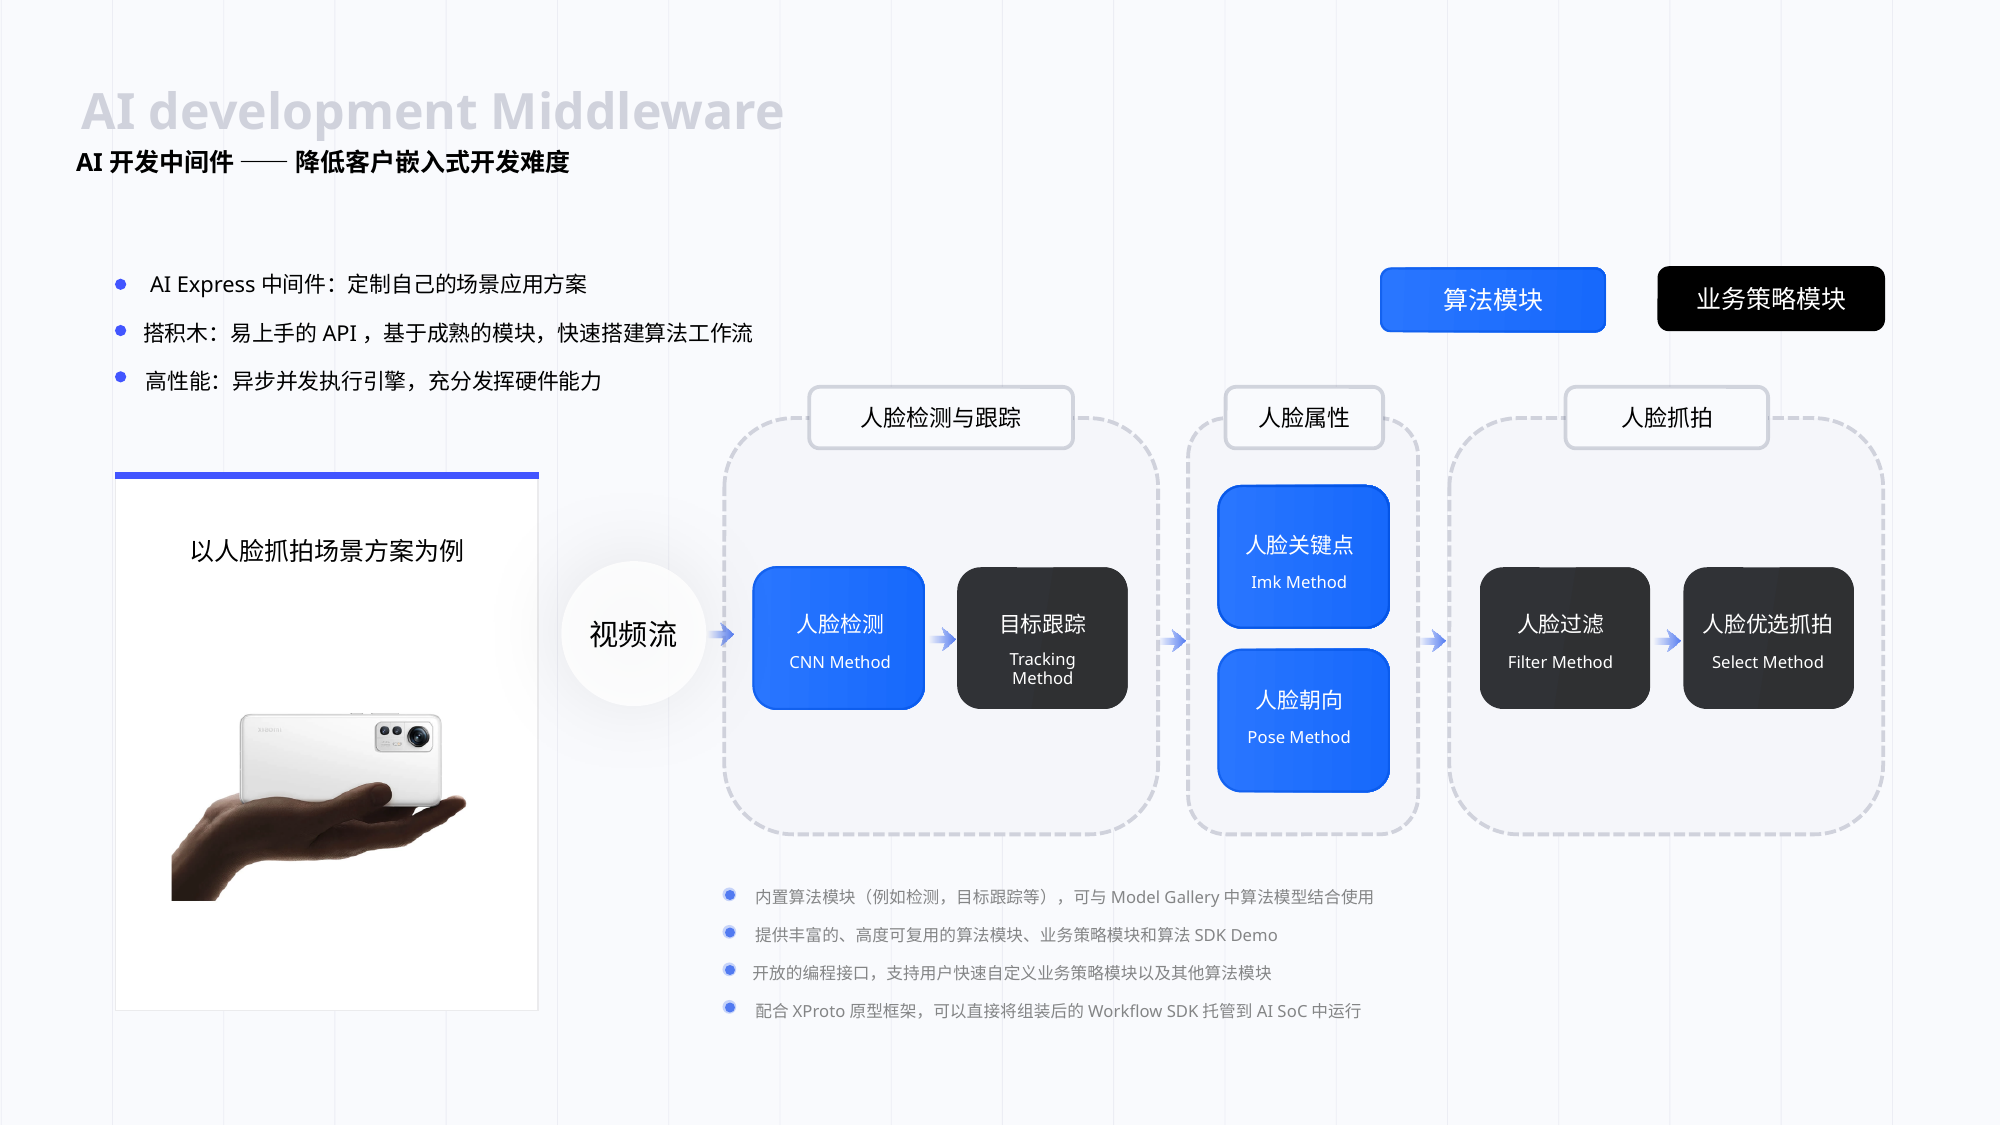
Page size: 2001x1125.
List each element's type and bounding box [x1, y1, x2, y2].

text_box [1, 0, 1893, 1125]
picture [171, 621, 496, 938]
